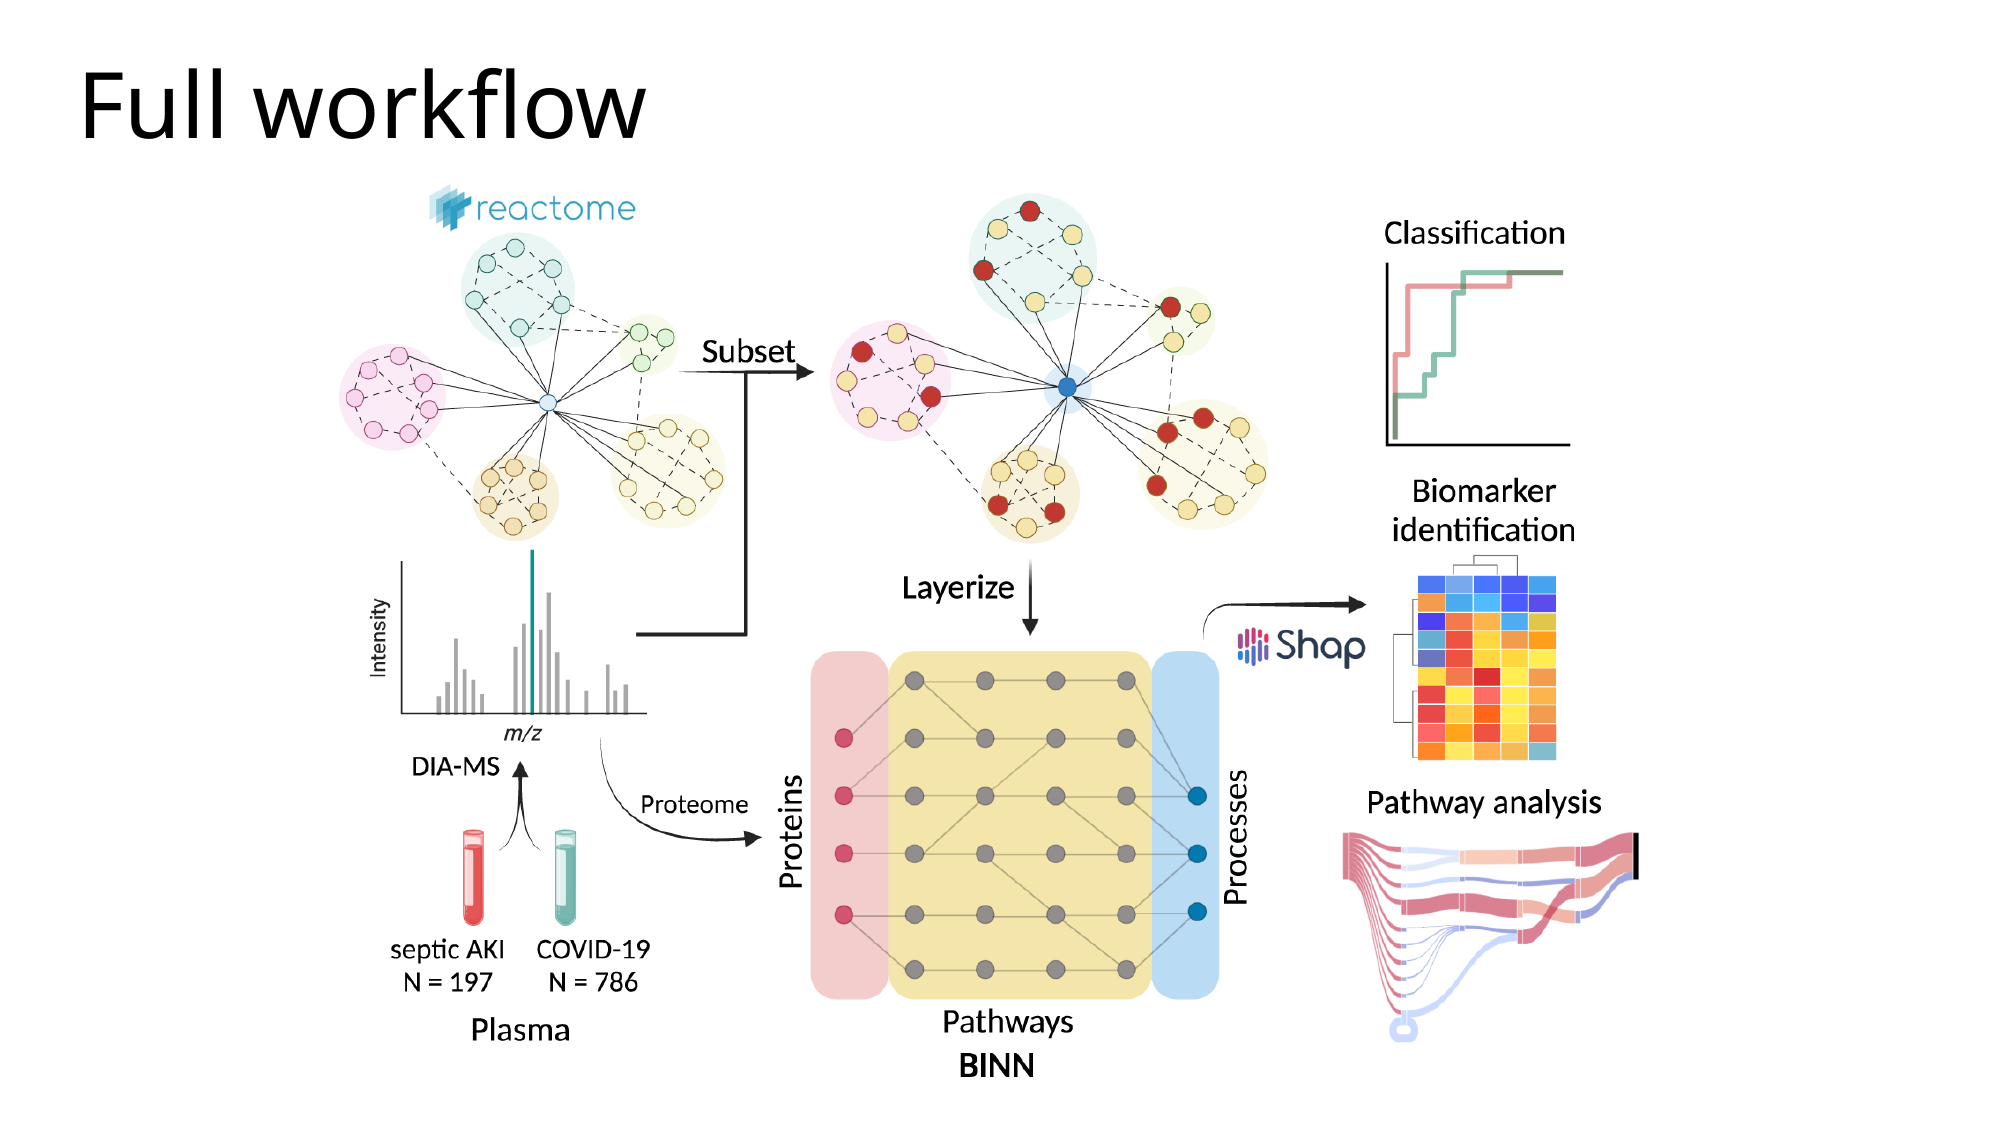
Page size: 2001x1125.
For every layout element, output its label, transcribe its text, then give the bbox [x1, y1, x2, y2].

title Full workflow [62, 0, 1788, 218]
picture [339, 184, 1661, 1077]
